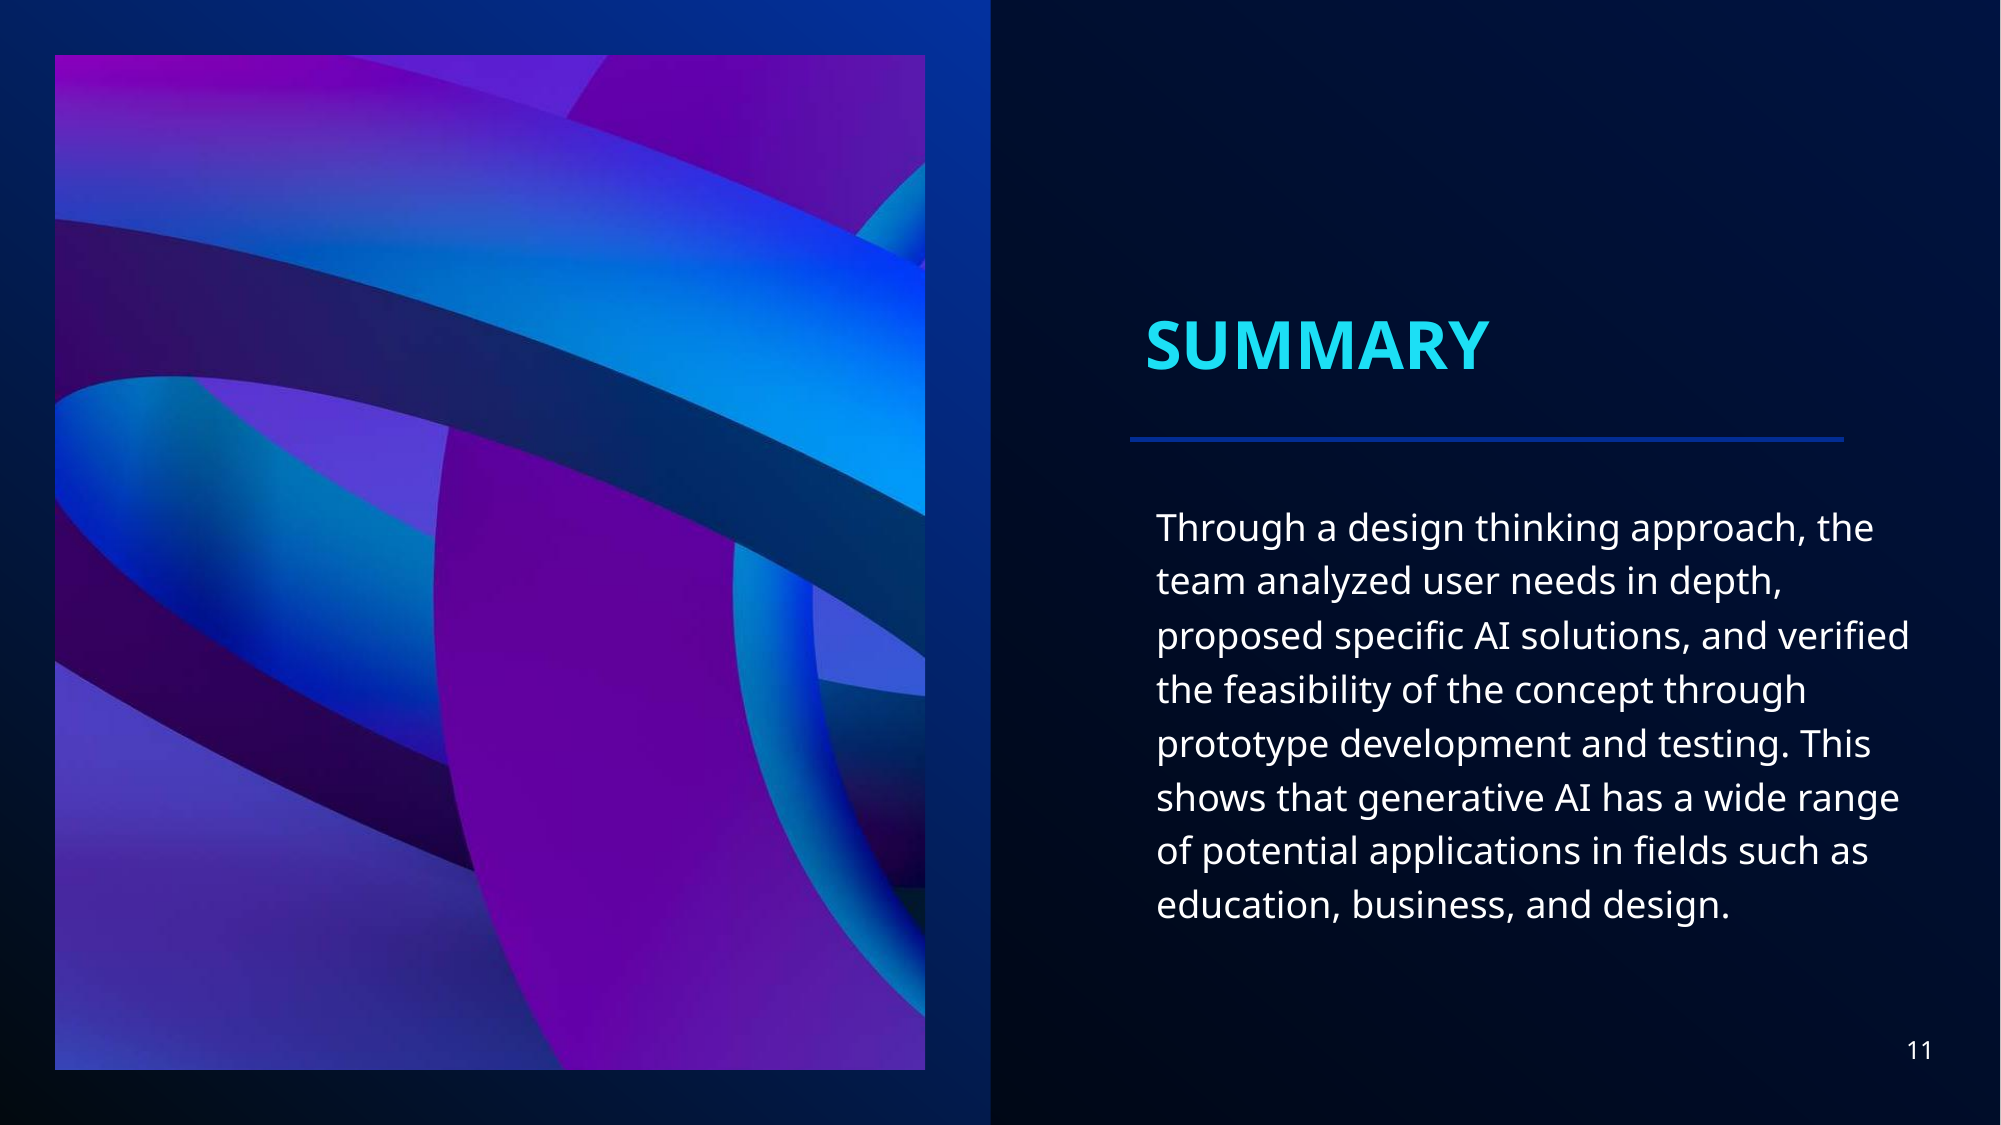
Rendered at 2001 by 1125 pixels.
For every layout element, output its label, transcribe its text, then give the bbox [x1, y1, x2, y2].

title Summary [1130, 28, 1845, 390]
picture [55, 55, 926, 1070]
slide_number 11 [1499, 1021, 1950, 1082]
list Through a design thinking approach, the team analyzed user needs in depth, proposed specific AI solutions, and verified the feasibility of the concept through prototype development and testing. This shows that generative AI has a wide range of potential applications in fields such as education, business, and design. [1140, 487, 1950, 954]
